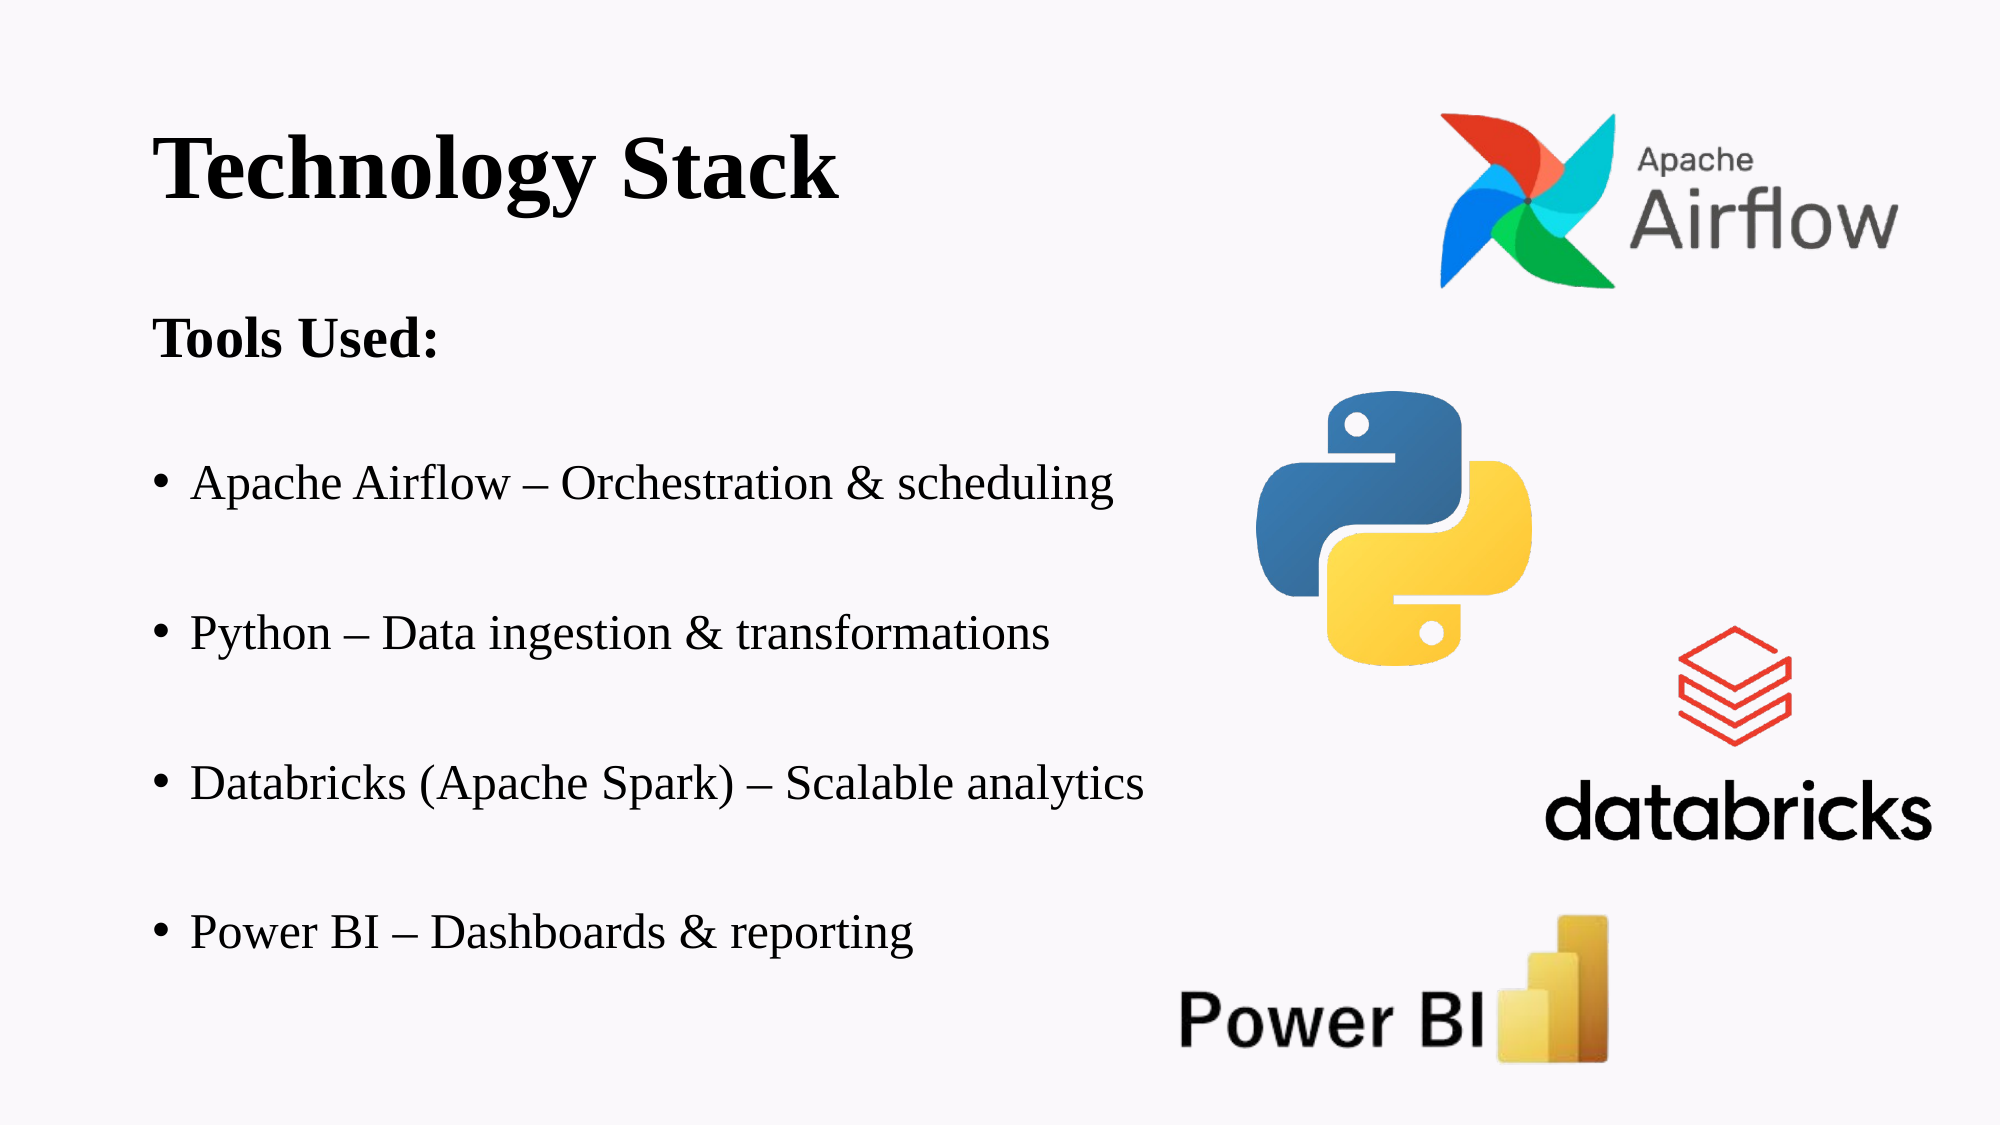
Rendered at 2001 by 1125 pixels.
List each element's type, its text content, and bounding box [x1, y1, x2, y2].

picture [1256, 391, 1988, 864]
list Tools Used: Apache Airflow – Orchestration & scheduling Python – Data ingestion & transformations Databricks (Apache Spark) – Scalable analytics Power BI – Dashboards & reporting [137, 299, 1863, 1014]
picture [1132, 890, 1656, 1125]
picture [1394, 93, 1945, 300]
title Technology Stack [137, 59, 1863, 278]
